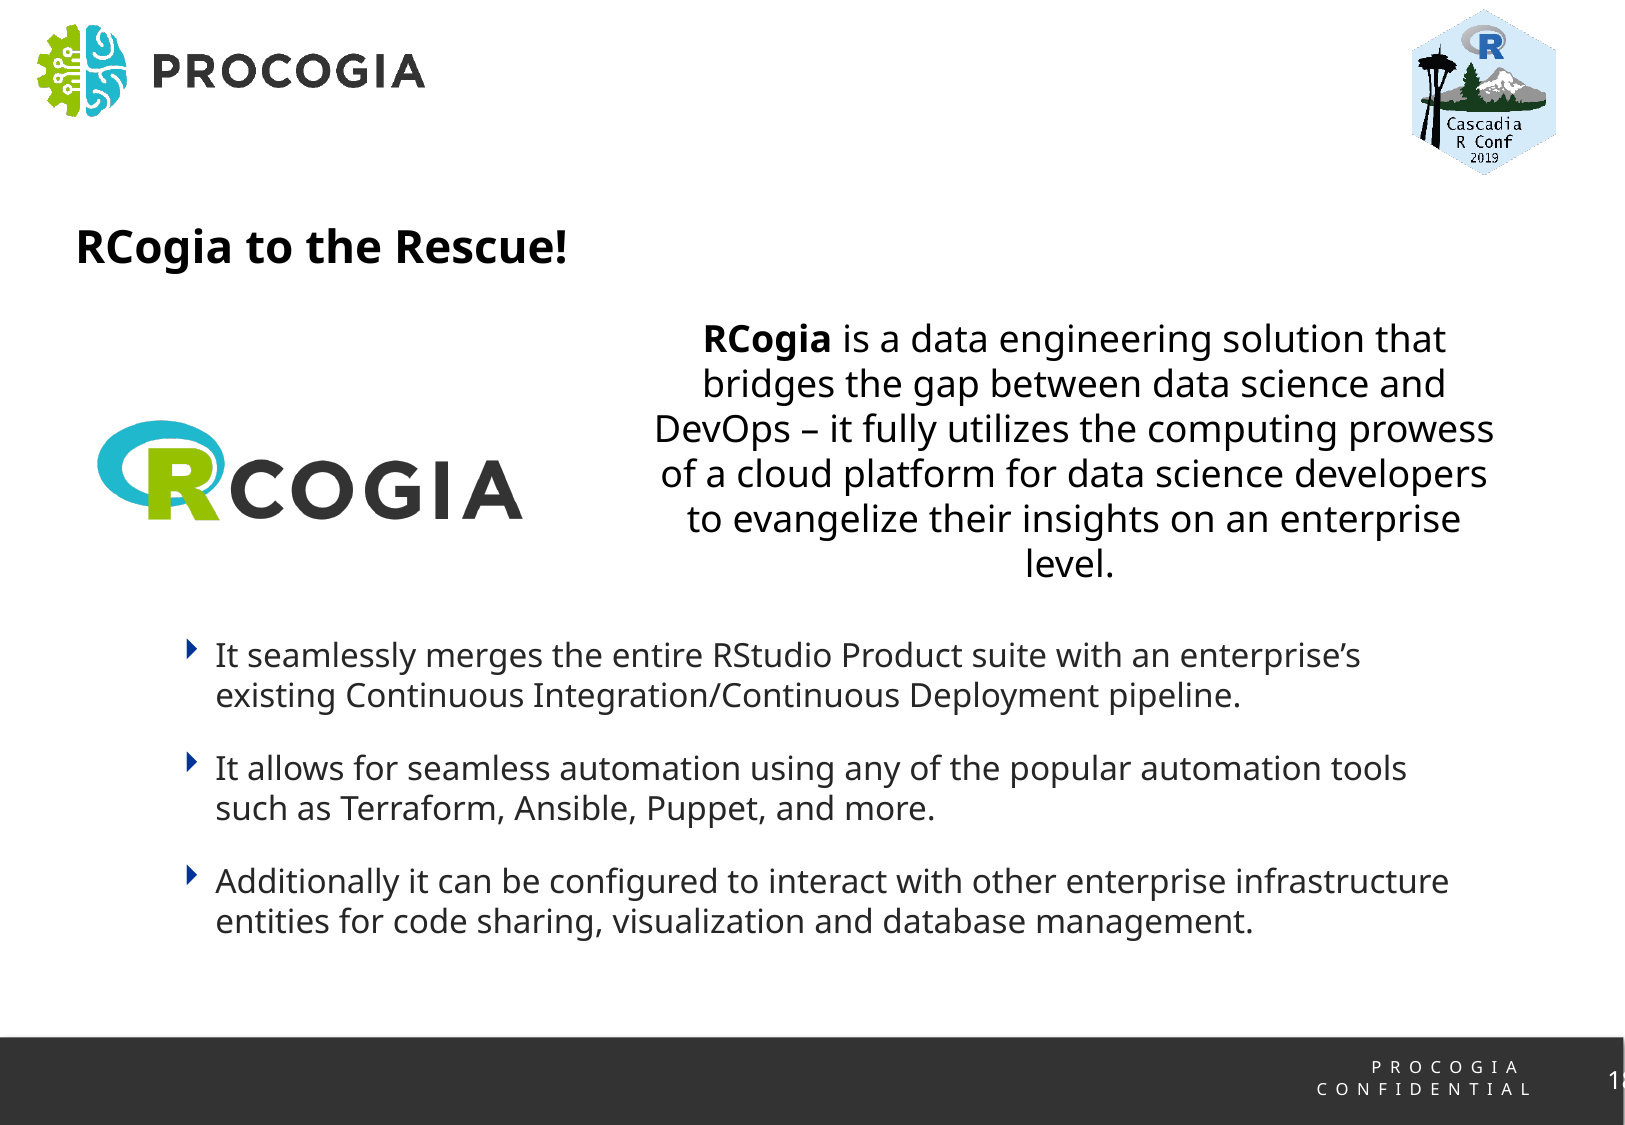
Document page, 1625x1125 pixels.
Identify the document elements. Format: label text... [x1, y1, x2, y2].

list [24, 337, 588, 583]
text_box RCogia to the Rescue! [75, 135, 1549, 274]
text_box RCogia is a data engineering solution that bridges the gap between data science and DevOps – it fully utilizes the computing prowess of a cloud platform for data science developers to evangelize their insights on an enterprise level. [624, 350, 1525, 550]
picture [37, 24, 425, 117]
text_box It seamlessly merges the entire RStudio Product suite with an enterprise’s existing Continuous Integration/Continuous Deployment pipeline. It allows for seamless automation using any of the popular automation tools such as Terraform, Ansible, Puppet, and more. Additionally it can be configured to interact with other enterprise infrastructure entities for code sharing, visualization and database management. [162, 626, 1500, 989]
picture [1412, 9, 1556, 175]
